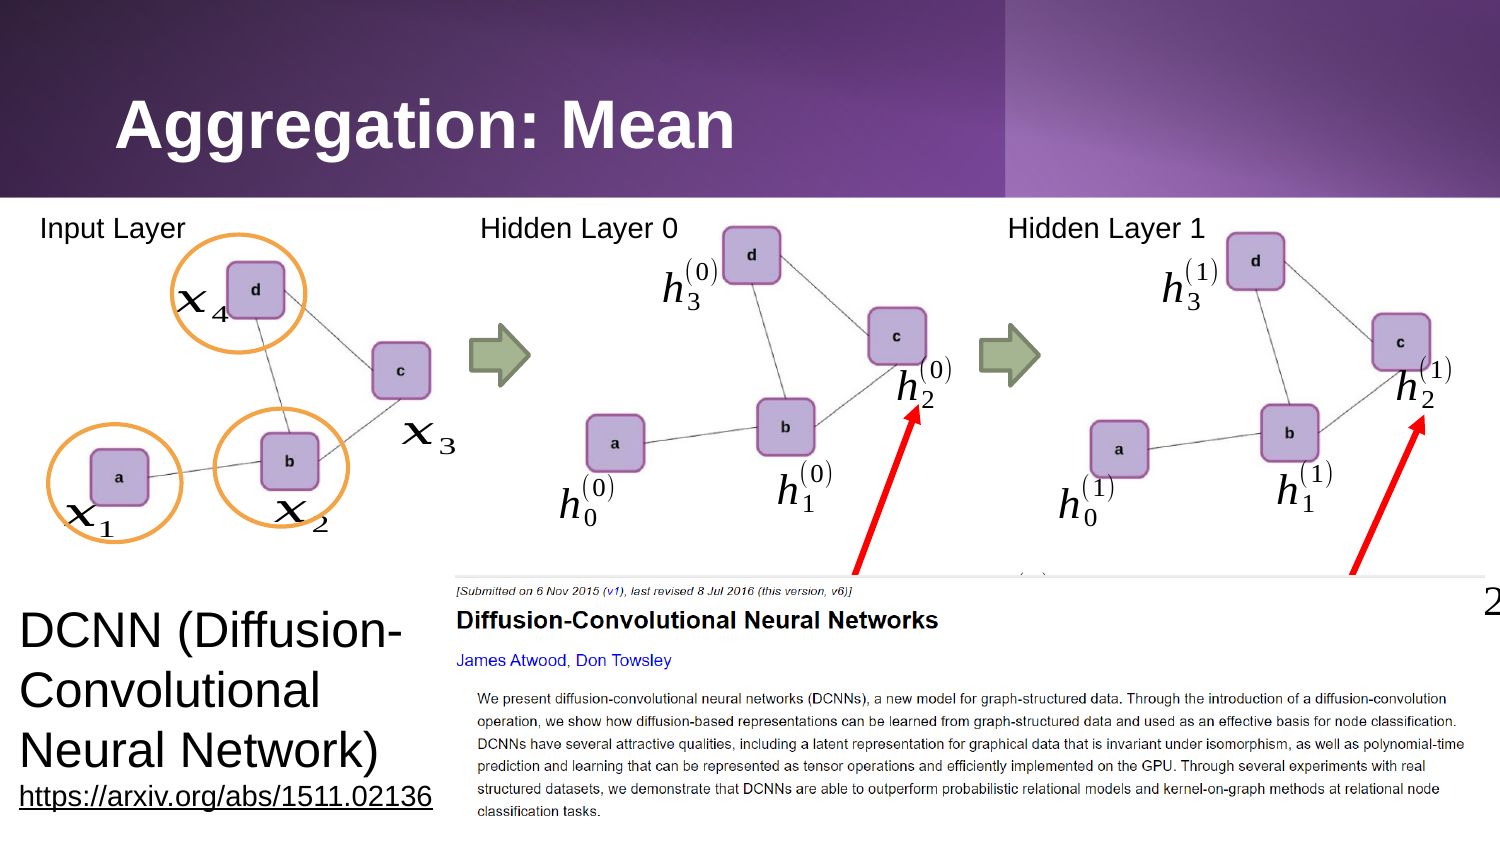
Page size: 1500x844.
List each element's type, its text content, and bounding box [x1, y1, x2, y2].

text_box Input Layer [24, 201, 306, 242]
title Aggregation: Mean [103, 44, 1397, 208]
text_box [3, 575, 1485, 834]
text_box [92, 541, 137, 545]
text_box [203, 232, 274, 241]
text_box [1027, 201, 1500, 631]
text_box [464, 201, 1026, 574]
picture [0, 0, 1500, 199]
picture [24, 242, 464, 534]
